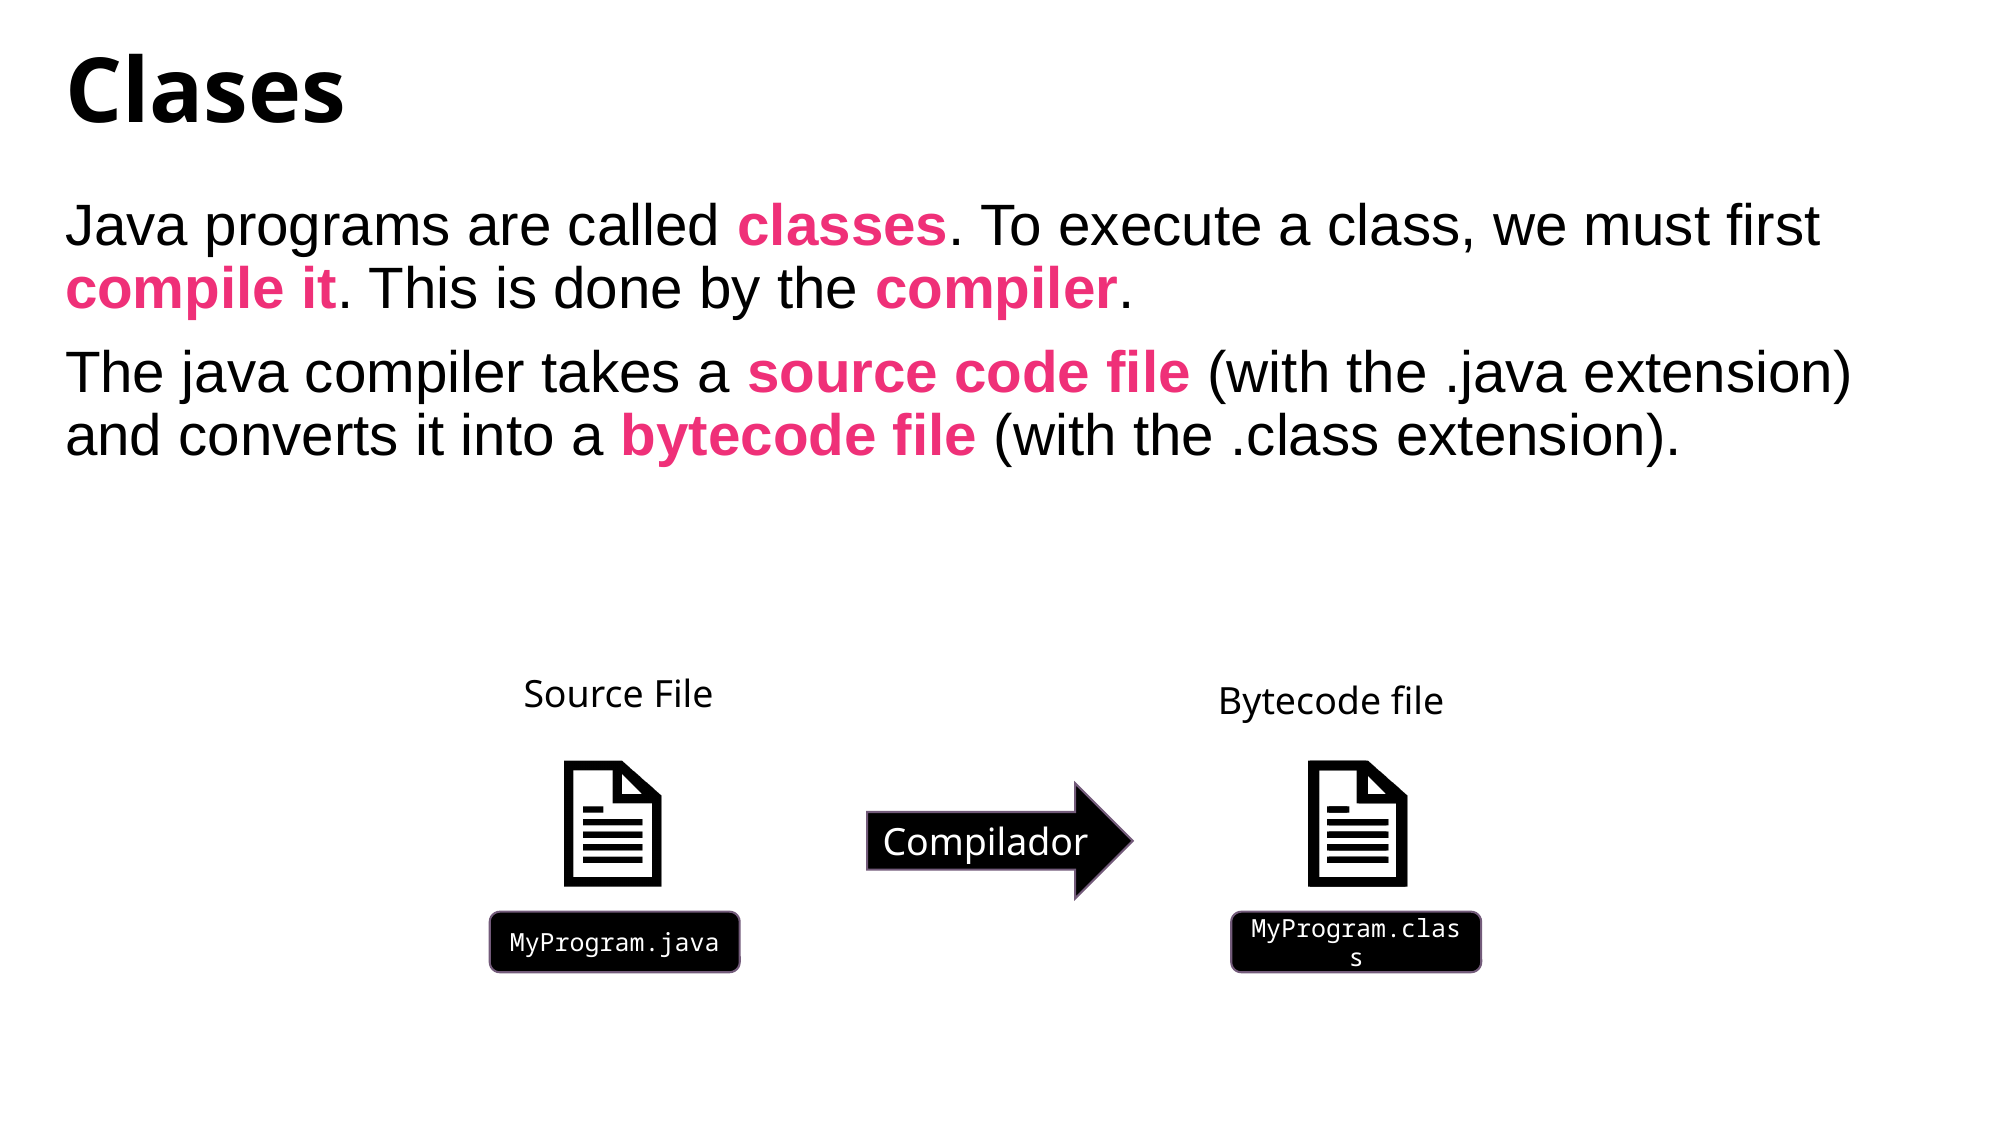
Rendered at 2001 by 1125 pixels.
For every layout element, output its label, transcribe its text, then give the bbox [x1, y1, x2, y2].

list Java programs are called classes. To execute a class, we must first compile it. This is done by the compiler. The java compiler takes a source code file (with the .java extension) and converts it into a bytecode file (with the .class extension). [50, 187, 1950, 575]
title Clases [50, 37, 1950, 150]
text_box Compilador [866, 780, 1135, 901]
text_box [1162, 669, 1500, 973]
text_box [449, 662, 788, 973]
